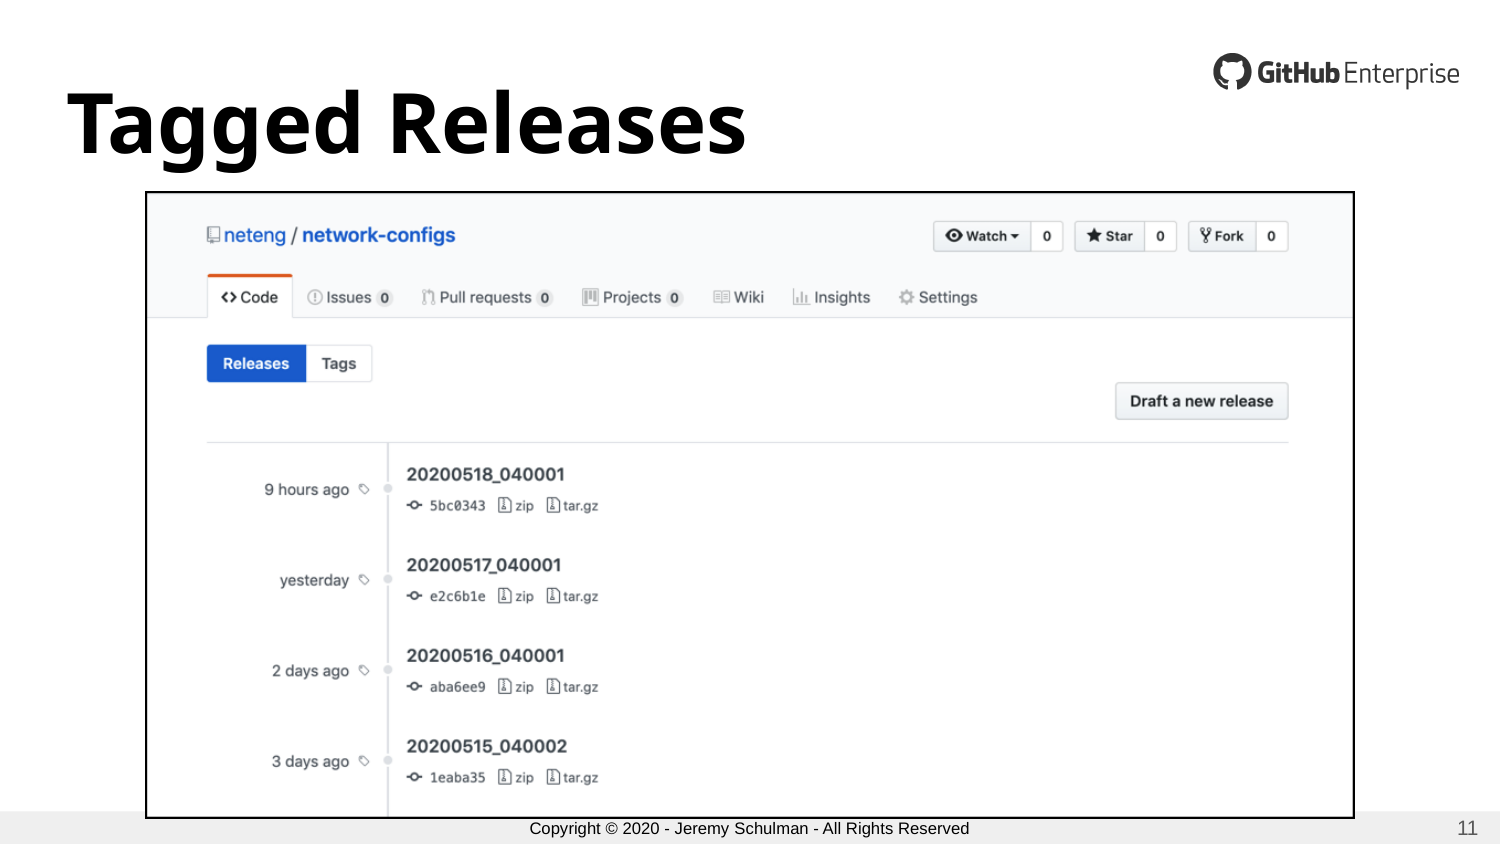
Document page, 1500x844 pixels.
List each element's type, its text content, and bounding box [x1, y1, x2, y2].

picture [1198, 30, 1474, 112]
slide_number ‹#› [1403, 795, 1494, 844]
picture [144, 191, 1355, 819]
title Tagged Releases [51, 72, 1449, 167]
